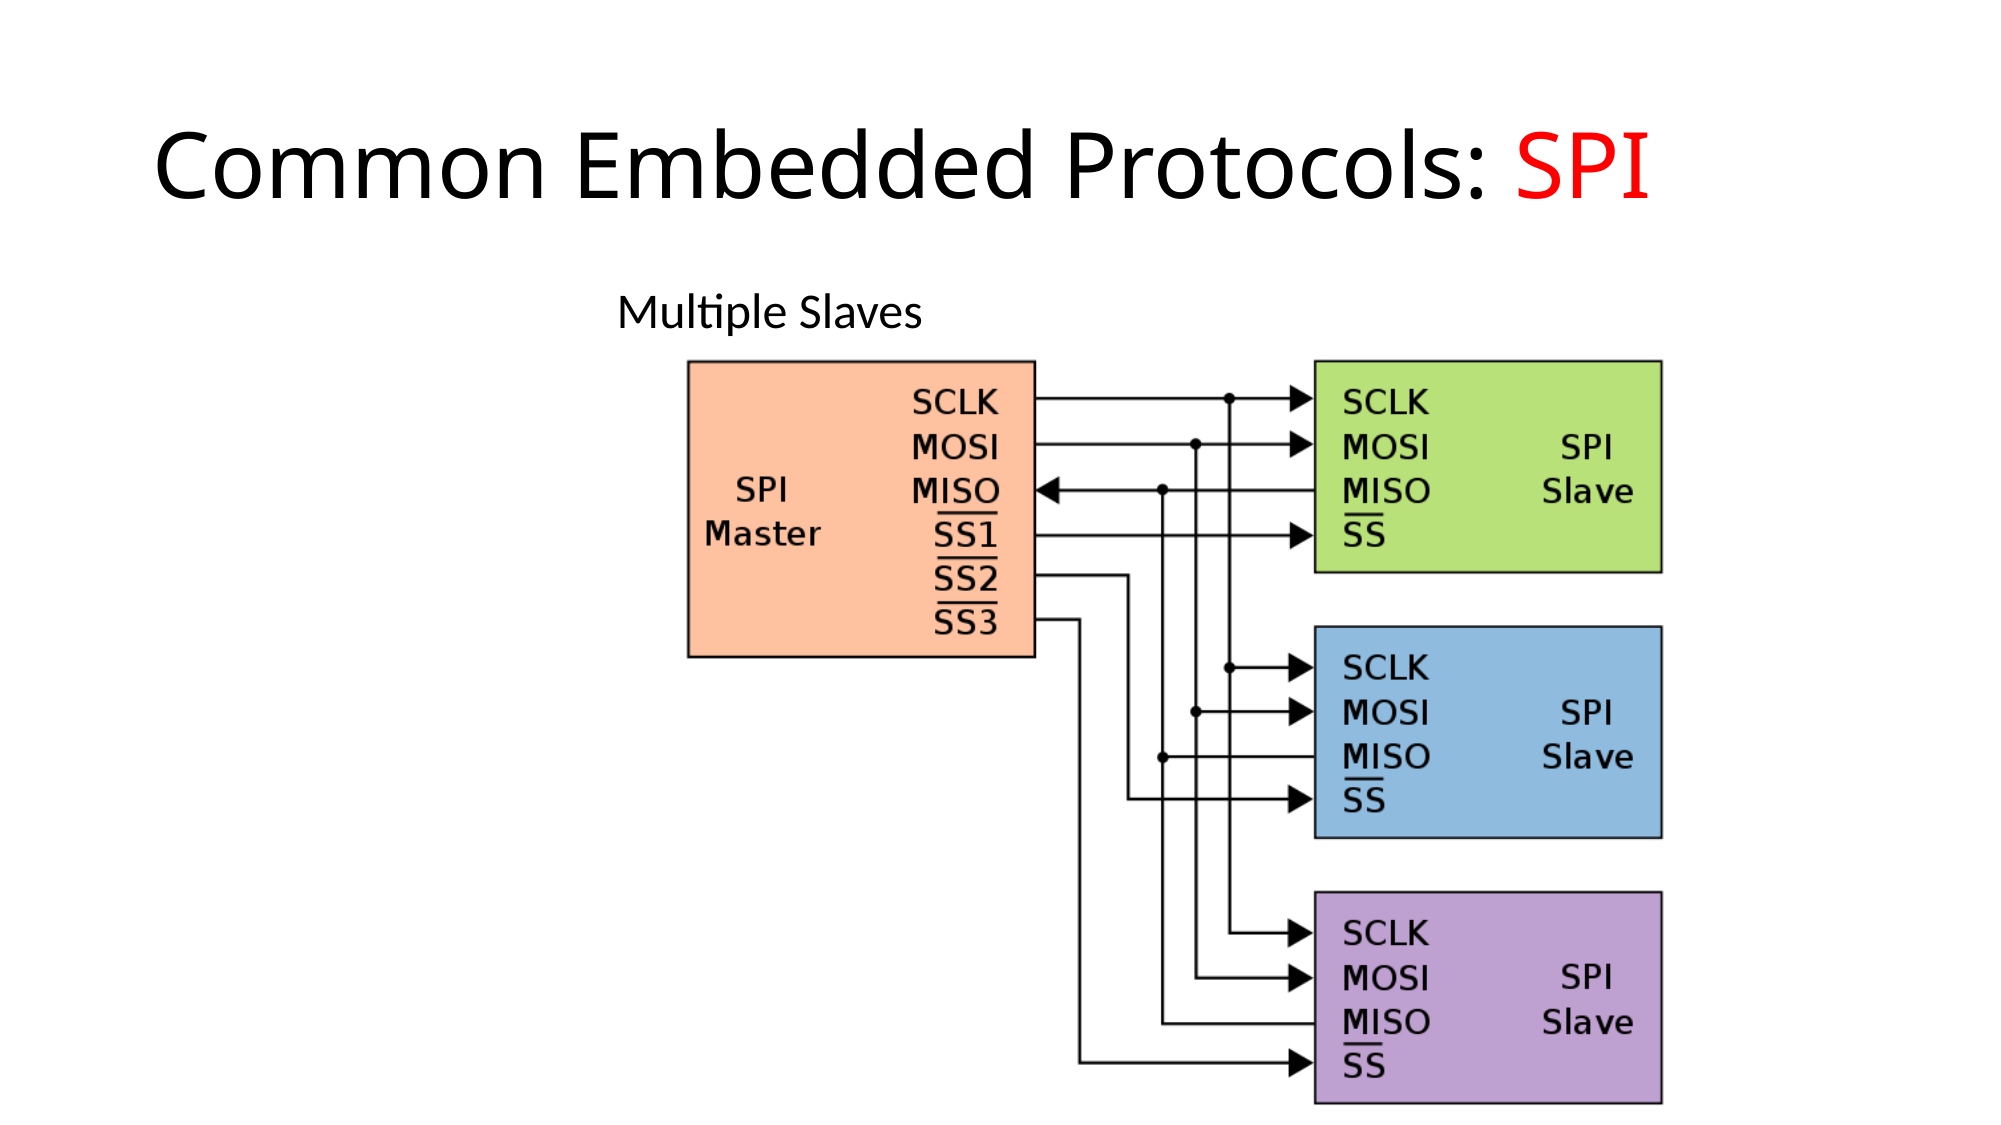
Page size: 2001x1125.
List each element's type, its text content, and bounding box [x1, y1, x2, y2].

picture [651, 324, 1714, 1125]
text_box Multiple Slaves [601, 271, 938, 347]
title Common Embedded Protocols: SPI [137, 59, 1863, 278]
